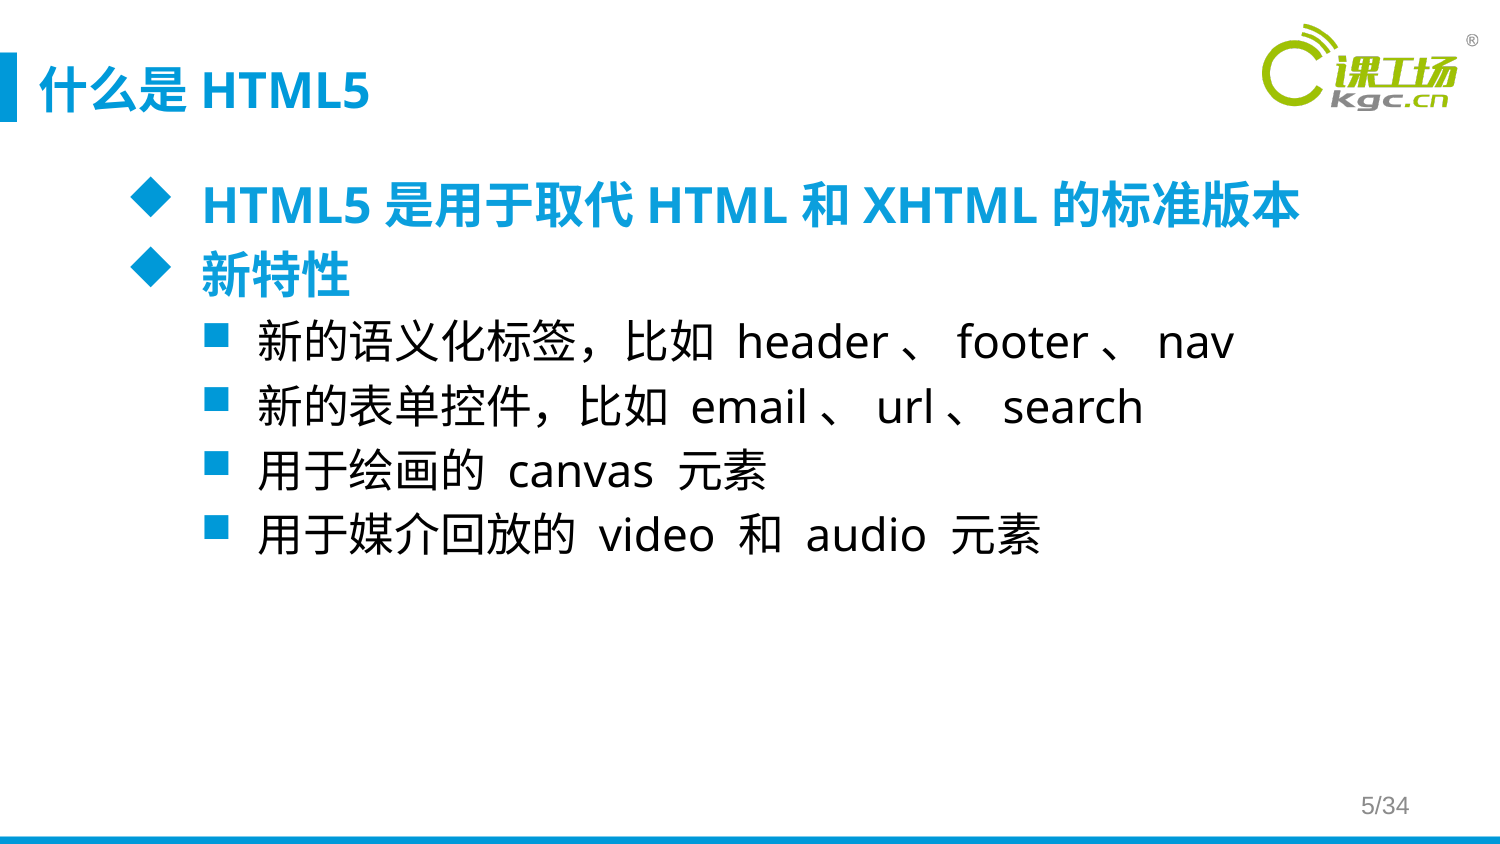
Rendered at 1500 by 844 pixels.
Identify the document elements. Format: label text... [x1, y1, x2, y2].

title 什么是HTML5 [37, 33, 1390, 151]
slide_number 5/34 [1074, 782, 1425, 828]
picture [0, 0, 1500, 836]
list HTML5是用于取代HTML和XHTML的标准版本 新特性 新的语义化标签，比如 header、footer、nav 新的表单控件，比如 email、url、search 用于绘画的 canvas 元素 用于媒介回放的 video 和 audio 元素 [110, 166, 1385, 724]
